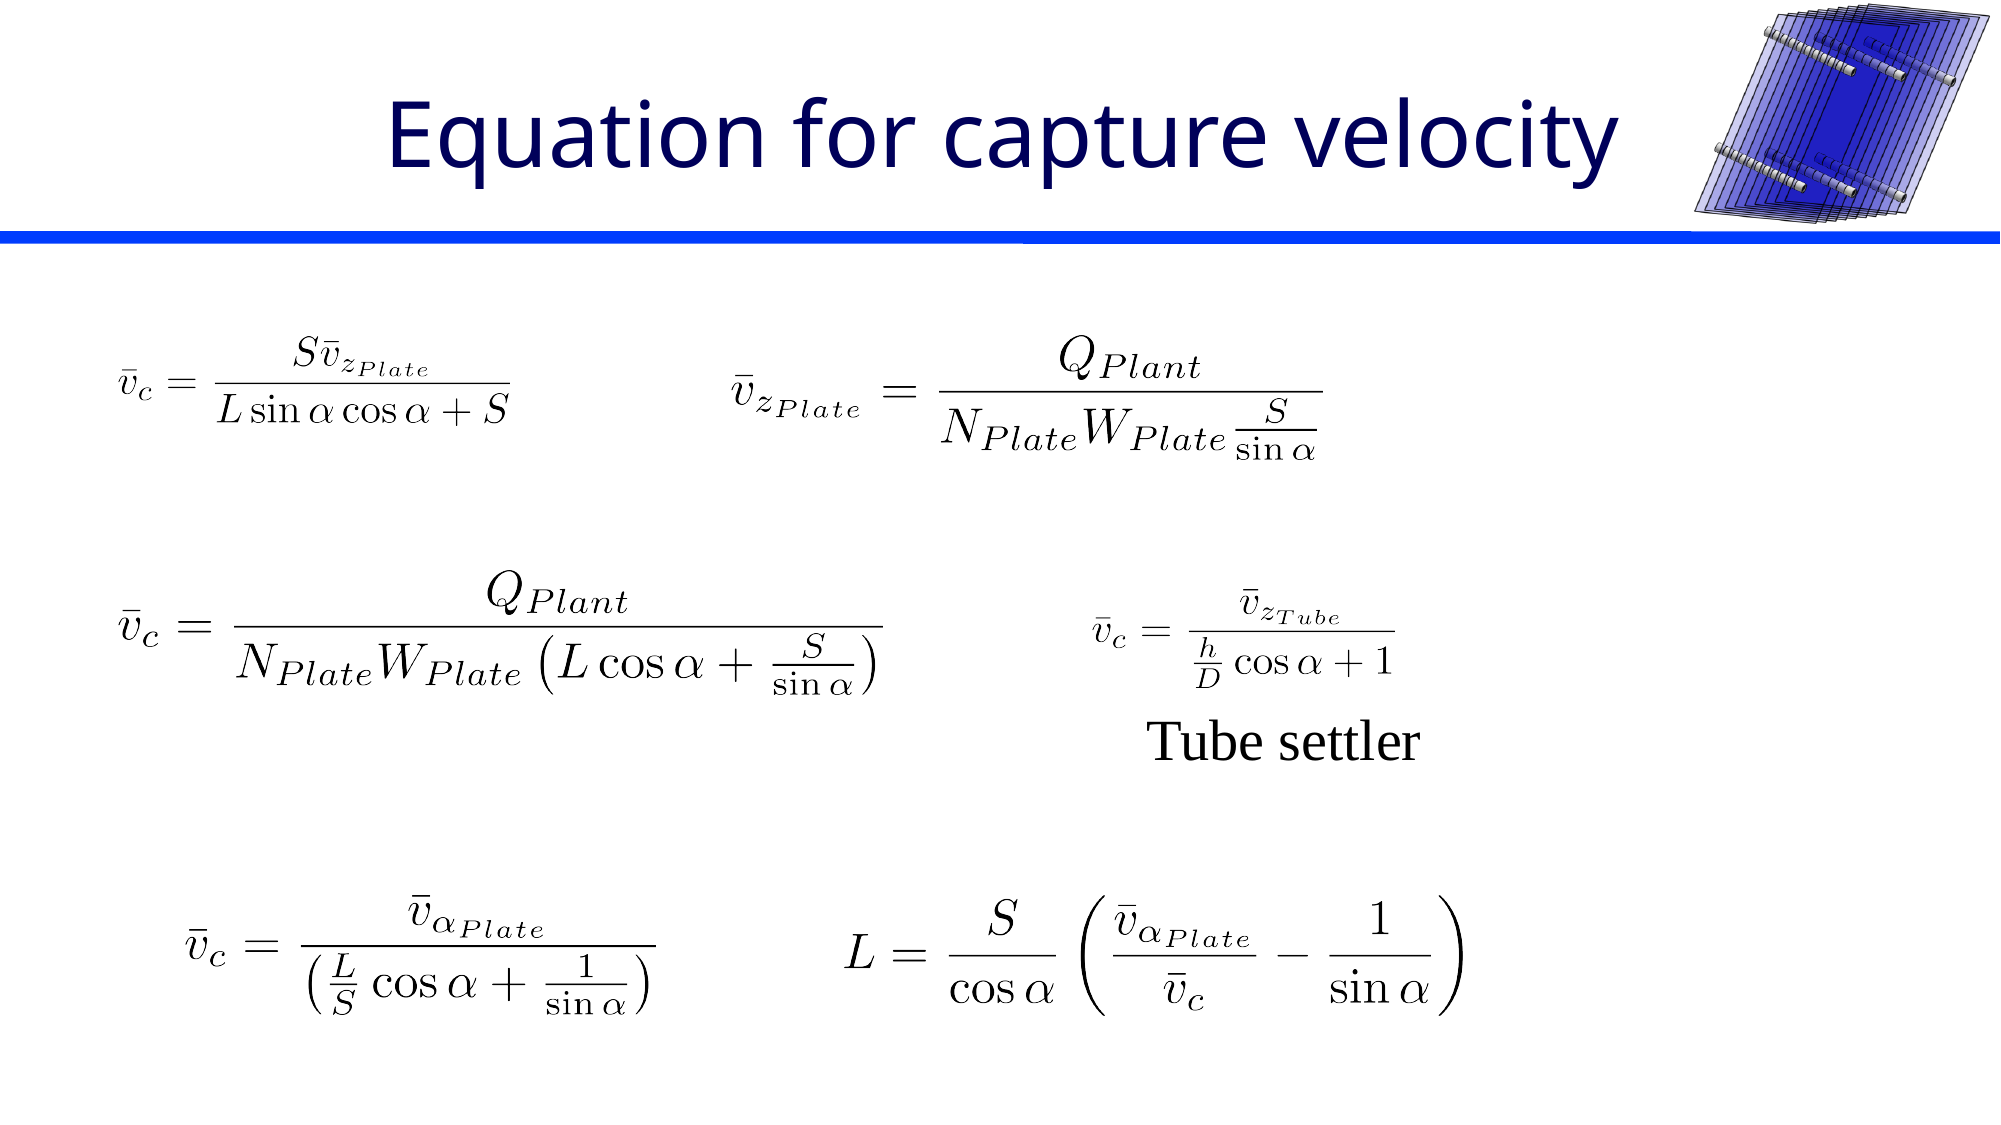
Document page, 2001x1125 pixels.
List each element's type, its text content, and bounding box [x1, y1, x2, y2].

picture [185, 895, 657, 1015]
picture [1092, 588, 1395, 688]
picture [1690, 0, 2000, 226]
picture [731, 335, 1324, 460]
picture [118, 570, 883, 695]
text_box Tube settler [1132, 694, 1437, 780]
title Equation for capture velocity [75, 37, 1685, 225]
picture [118, 335, 510, 426]
picture [843, 895, 1463, 1016]
